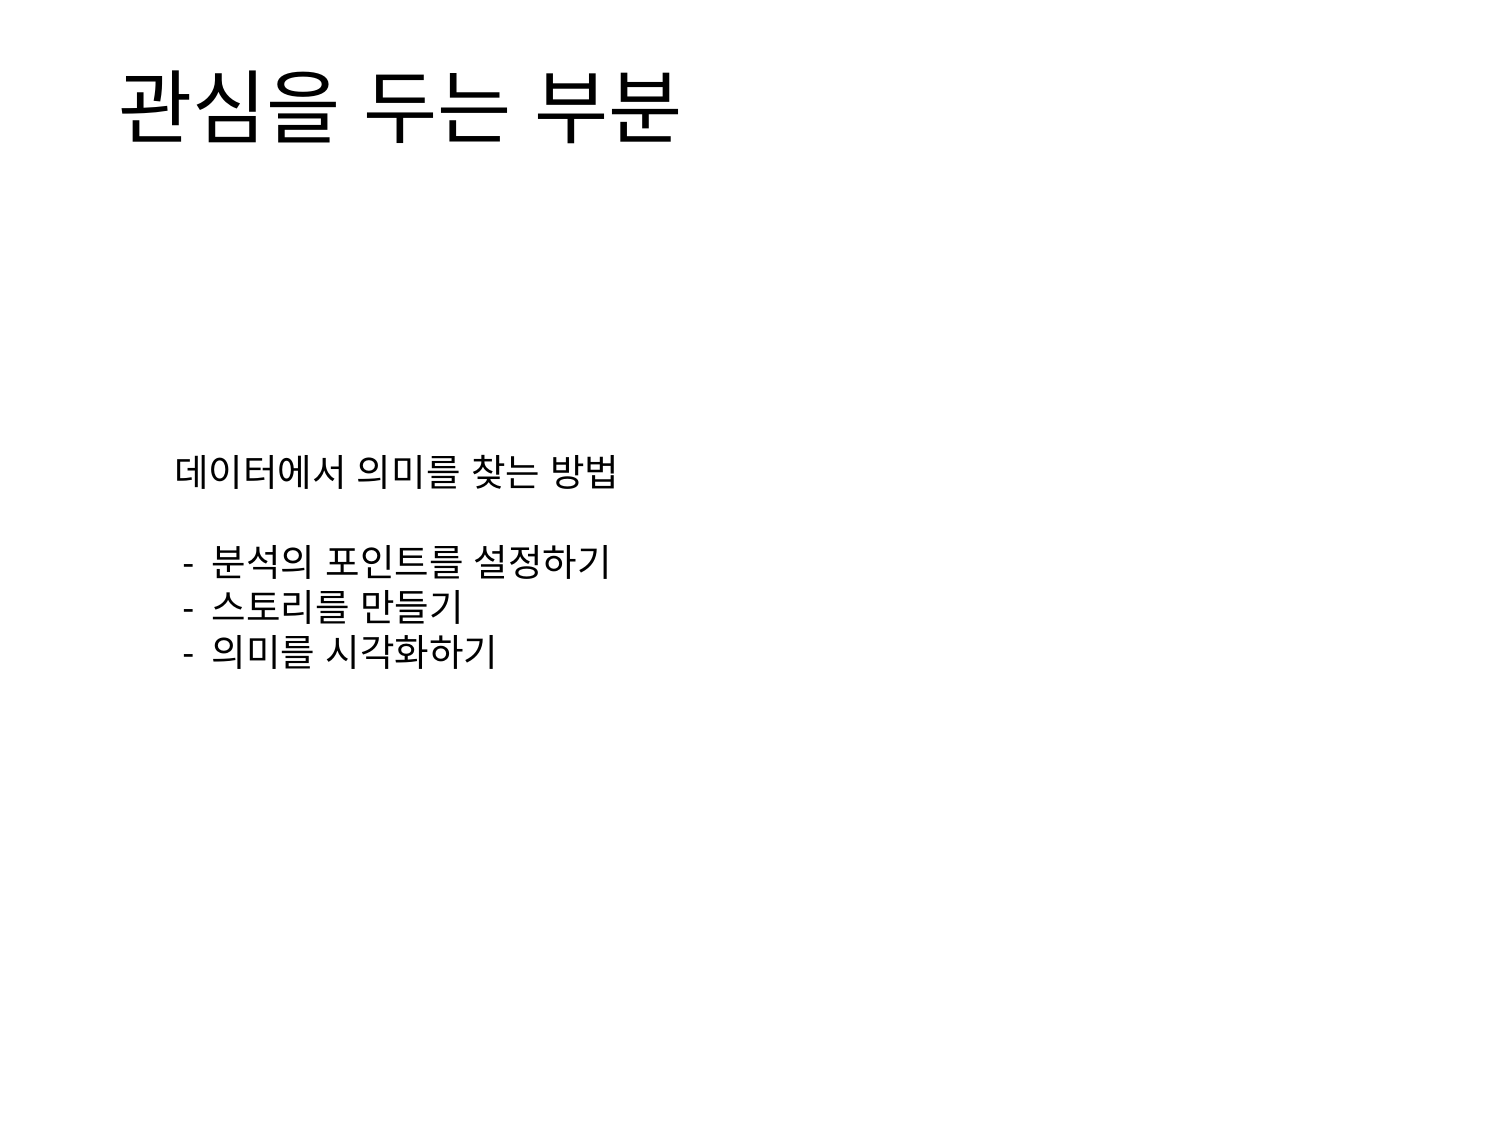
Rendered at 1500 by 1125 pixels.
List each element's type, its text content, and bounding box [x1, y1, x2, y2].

text_box 데이터에서 의미를 찾는 방법 - 분석의 포인트를 설정하기 - 스토리를 만들기 - 의미를 시각화하기 [159, 441, 635, 681]
title 관심을 두는 부분 [103, 59, 1397, 163]
